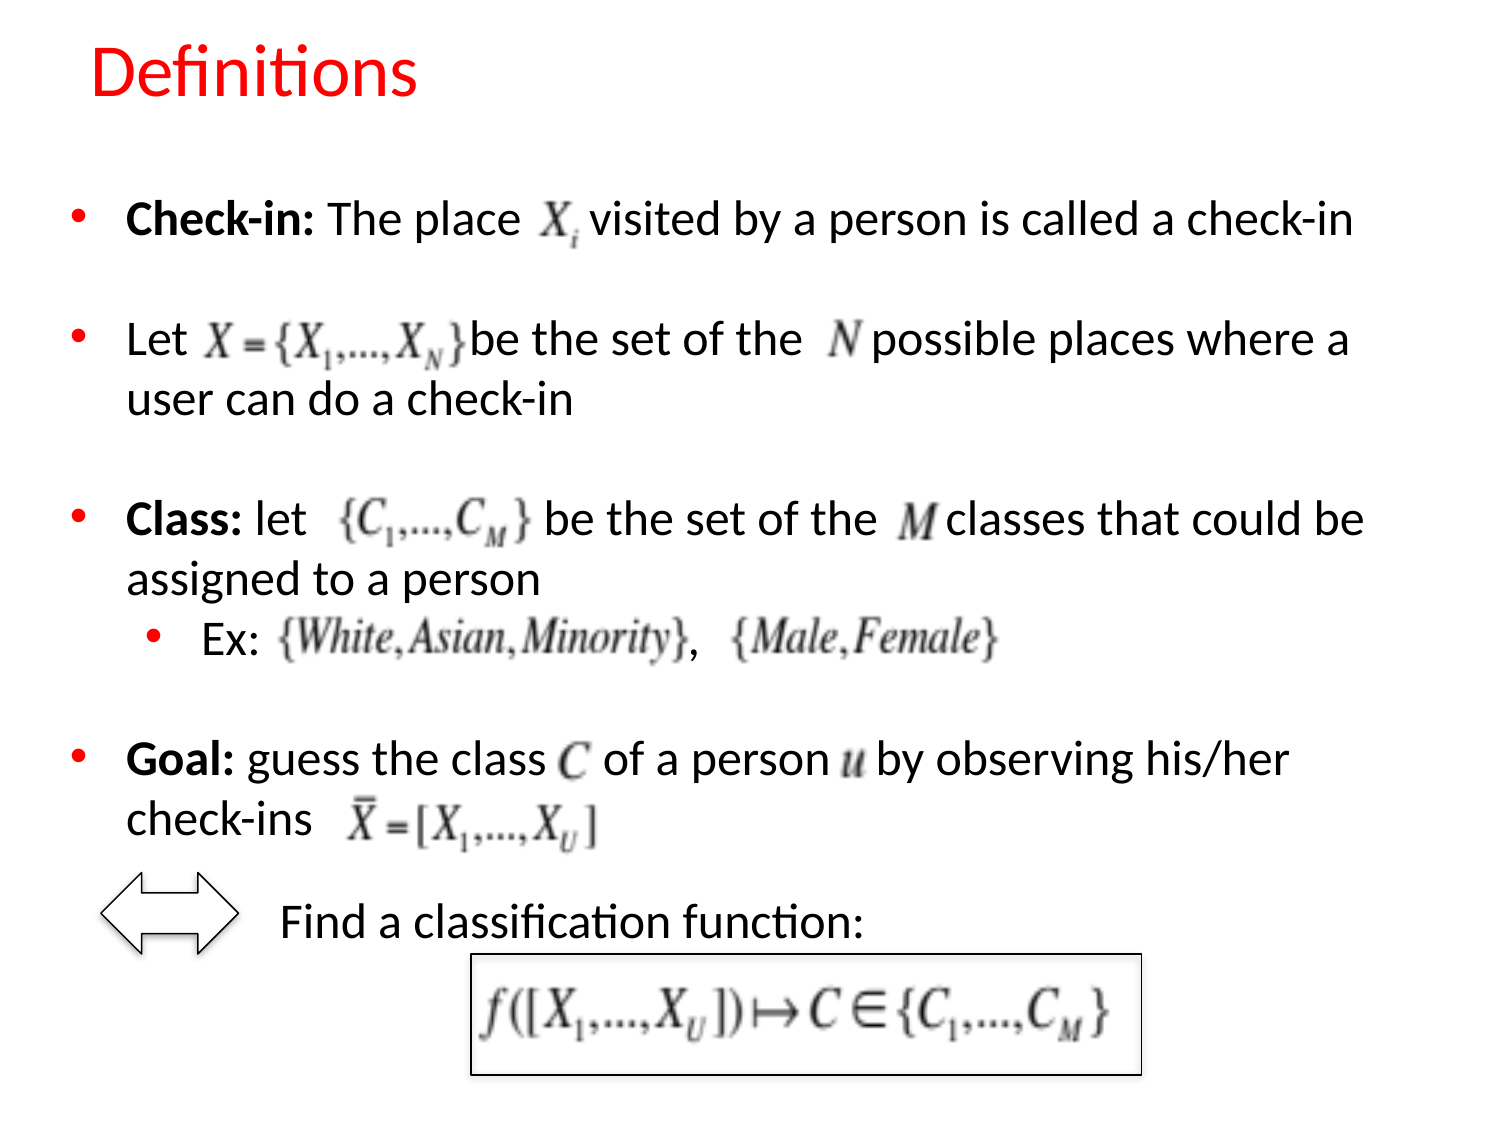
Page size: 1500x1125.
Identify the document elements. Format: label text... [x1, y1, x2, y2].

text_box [891, 497, 948, 545]
title Definitions [75, 8, 1425, 124]
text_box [533, 189, 583, 256]
text_box Check-in: The place visited by a person is called a check-in Let be the set of the possible places where a user can do a check-in Class: let be the set of the classes that could be assigned to a person Ex: , Goal: guess the class of a person by observing his/her check-ins [54, 177, 1425, 853]
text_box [473, 974, 1113, 1050]
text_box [820, 314, 871, 366]
text_box [470, 953, 1142, 1076]
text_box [835, 739, 875, 787]
text_box Find a classification function: [265, 881, 942, 957]
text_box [273, 608, 694, 671]
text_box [725, 608, 1003, 671]
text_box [553, 736, 596, 788]
text_box [100, 871, 240, 955]
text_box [341, 790, 601, 861]
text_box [334, 489, 534, 552]
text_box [198, 311, 472, 378]
